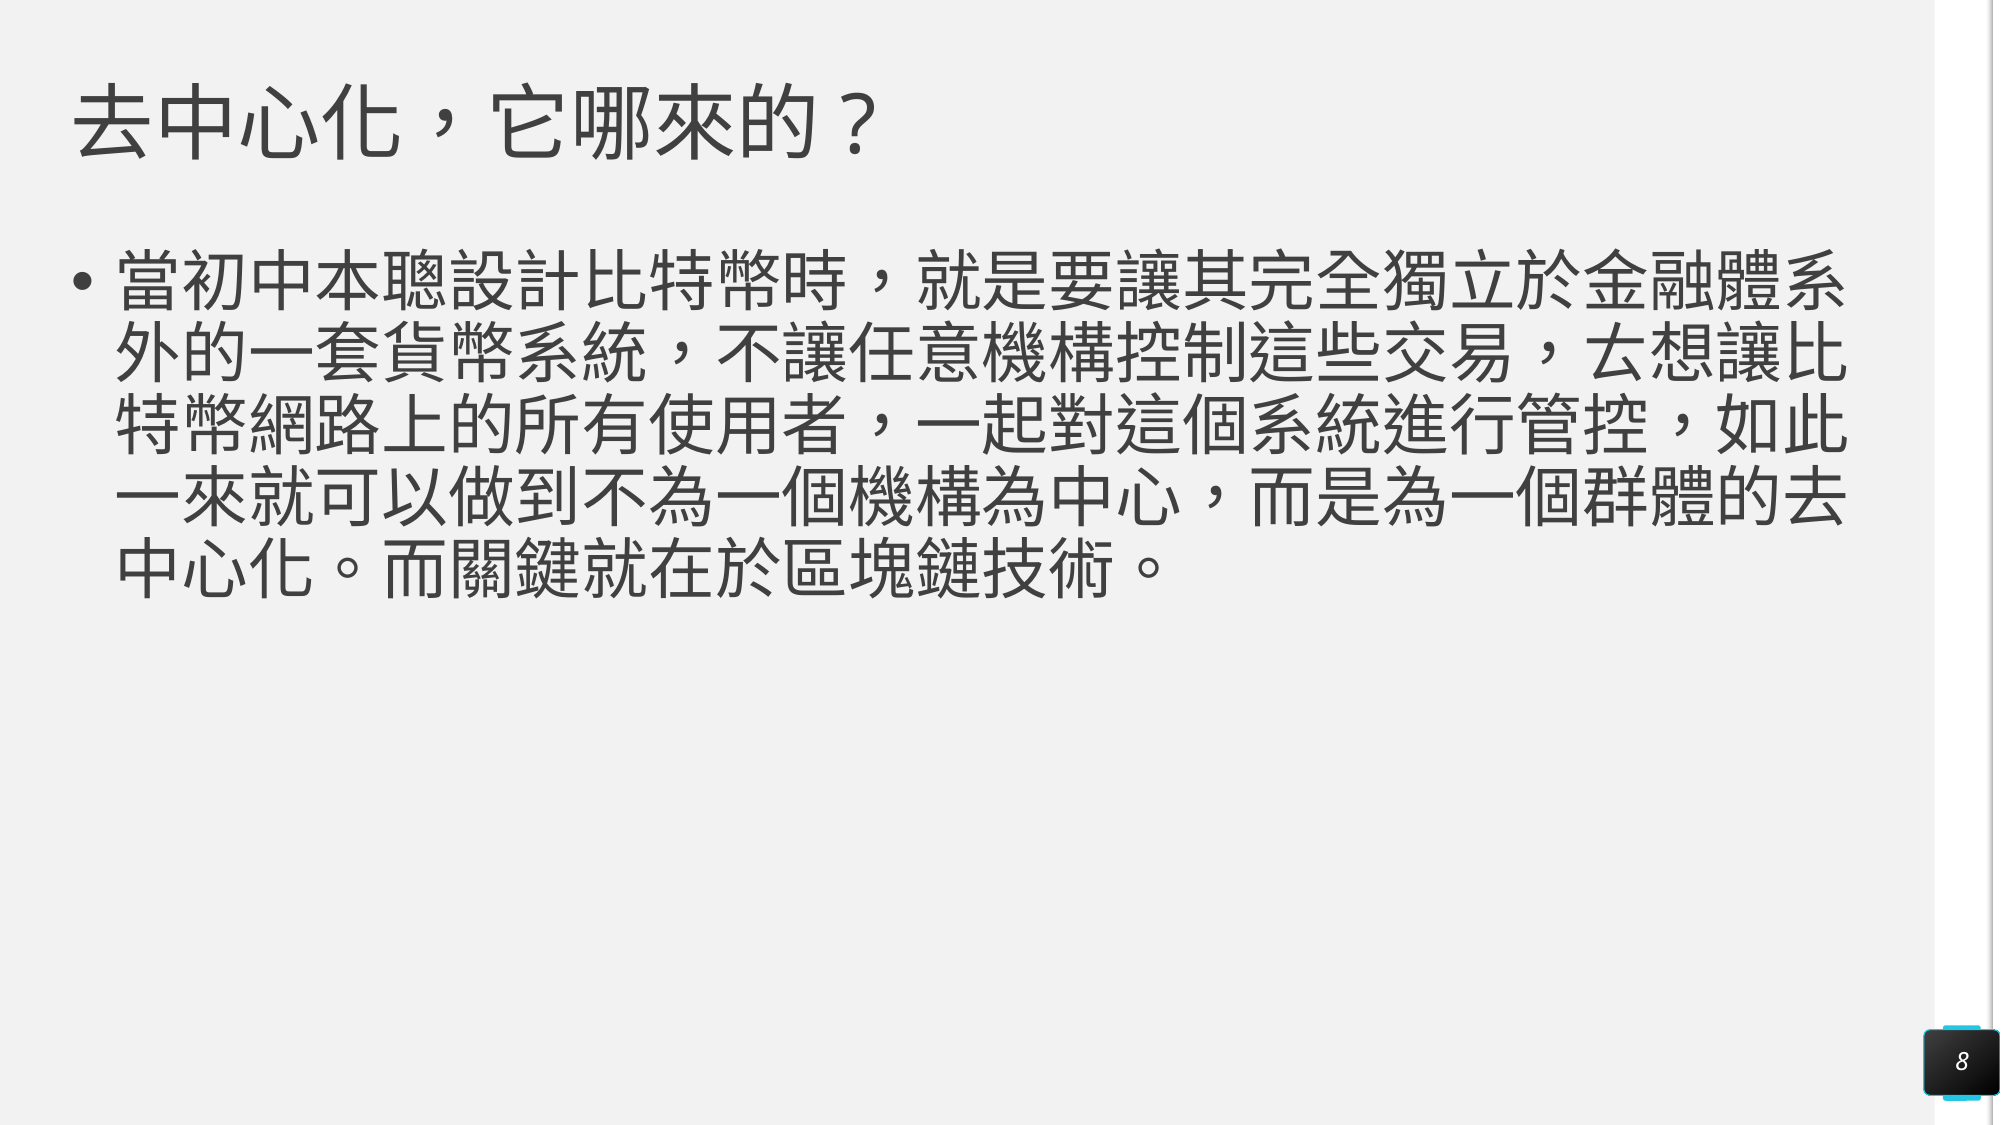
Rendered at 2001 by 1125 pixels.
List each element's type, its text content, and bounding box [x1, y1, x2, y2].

list 當初中本聰設計比特幣時，就是要讓其完全獨立於金融體系外的一套貨幣系統，不讓任意機構控制這些交易，ㄊ想讓比特幣網路上的所有使用者，一起對這個系統進行管控，如此一來就可以做到不為一個機構為中心，而是為一個群體的去中心化。而關鍵就在於區塊鏈技術。 [70, 248, 1896, 1016]
slide_number 8 [1923, 1029, 2000, 1096]
title 去中心化，它哪來的? [70, 70, 1930, 184]
